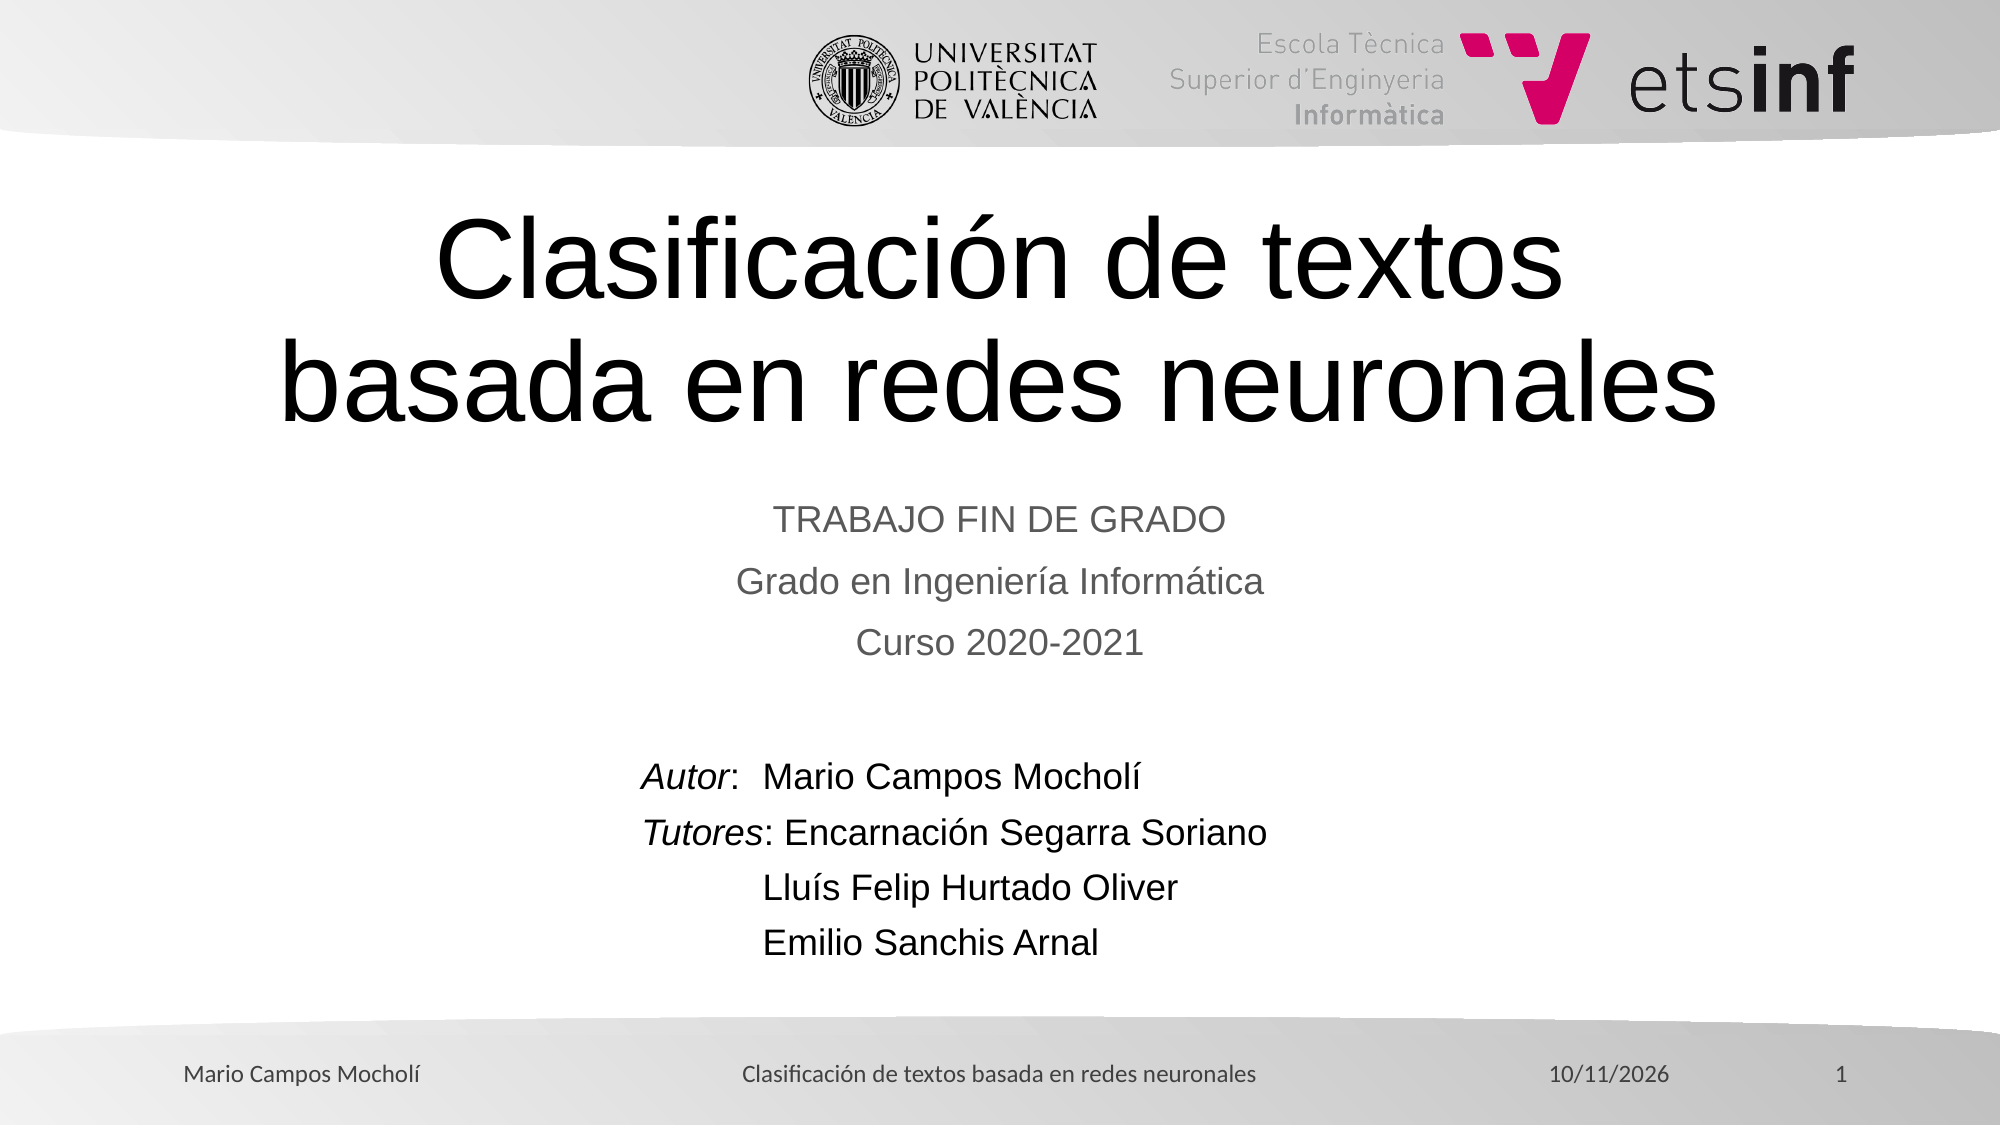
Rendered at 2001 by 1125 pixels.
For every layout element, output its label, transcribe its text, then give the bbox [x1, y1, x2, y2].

picture [782, 20, 1123, 141]
subtitle TRABAJO FIN DE GRADO Grado en Ingeniería Informática Curso 2020-2021 [716, 493, 1283, 686]
slide_number 1 [1780, 1042, 1863, 1103]
text_box Autor: Mario Campos Mocholí Tutores: Encarnación Segarra Soriano Lluís Felip Hurtado Oliver Emilio Sanchis Arnal [626, 750, 1374, 975]
picture [1156, 21, 1865, 142]
title Clasificación de textos basada en redes neuronales [249, 177, 1750, 454]
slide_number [1533, 1042, 1756, 1103]
